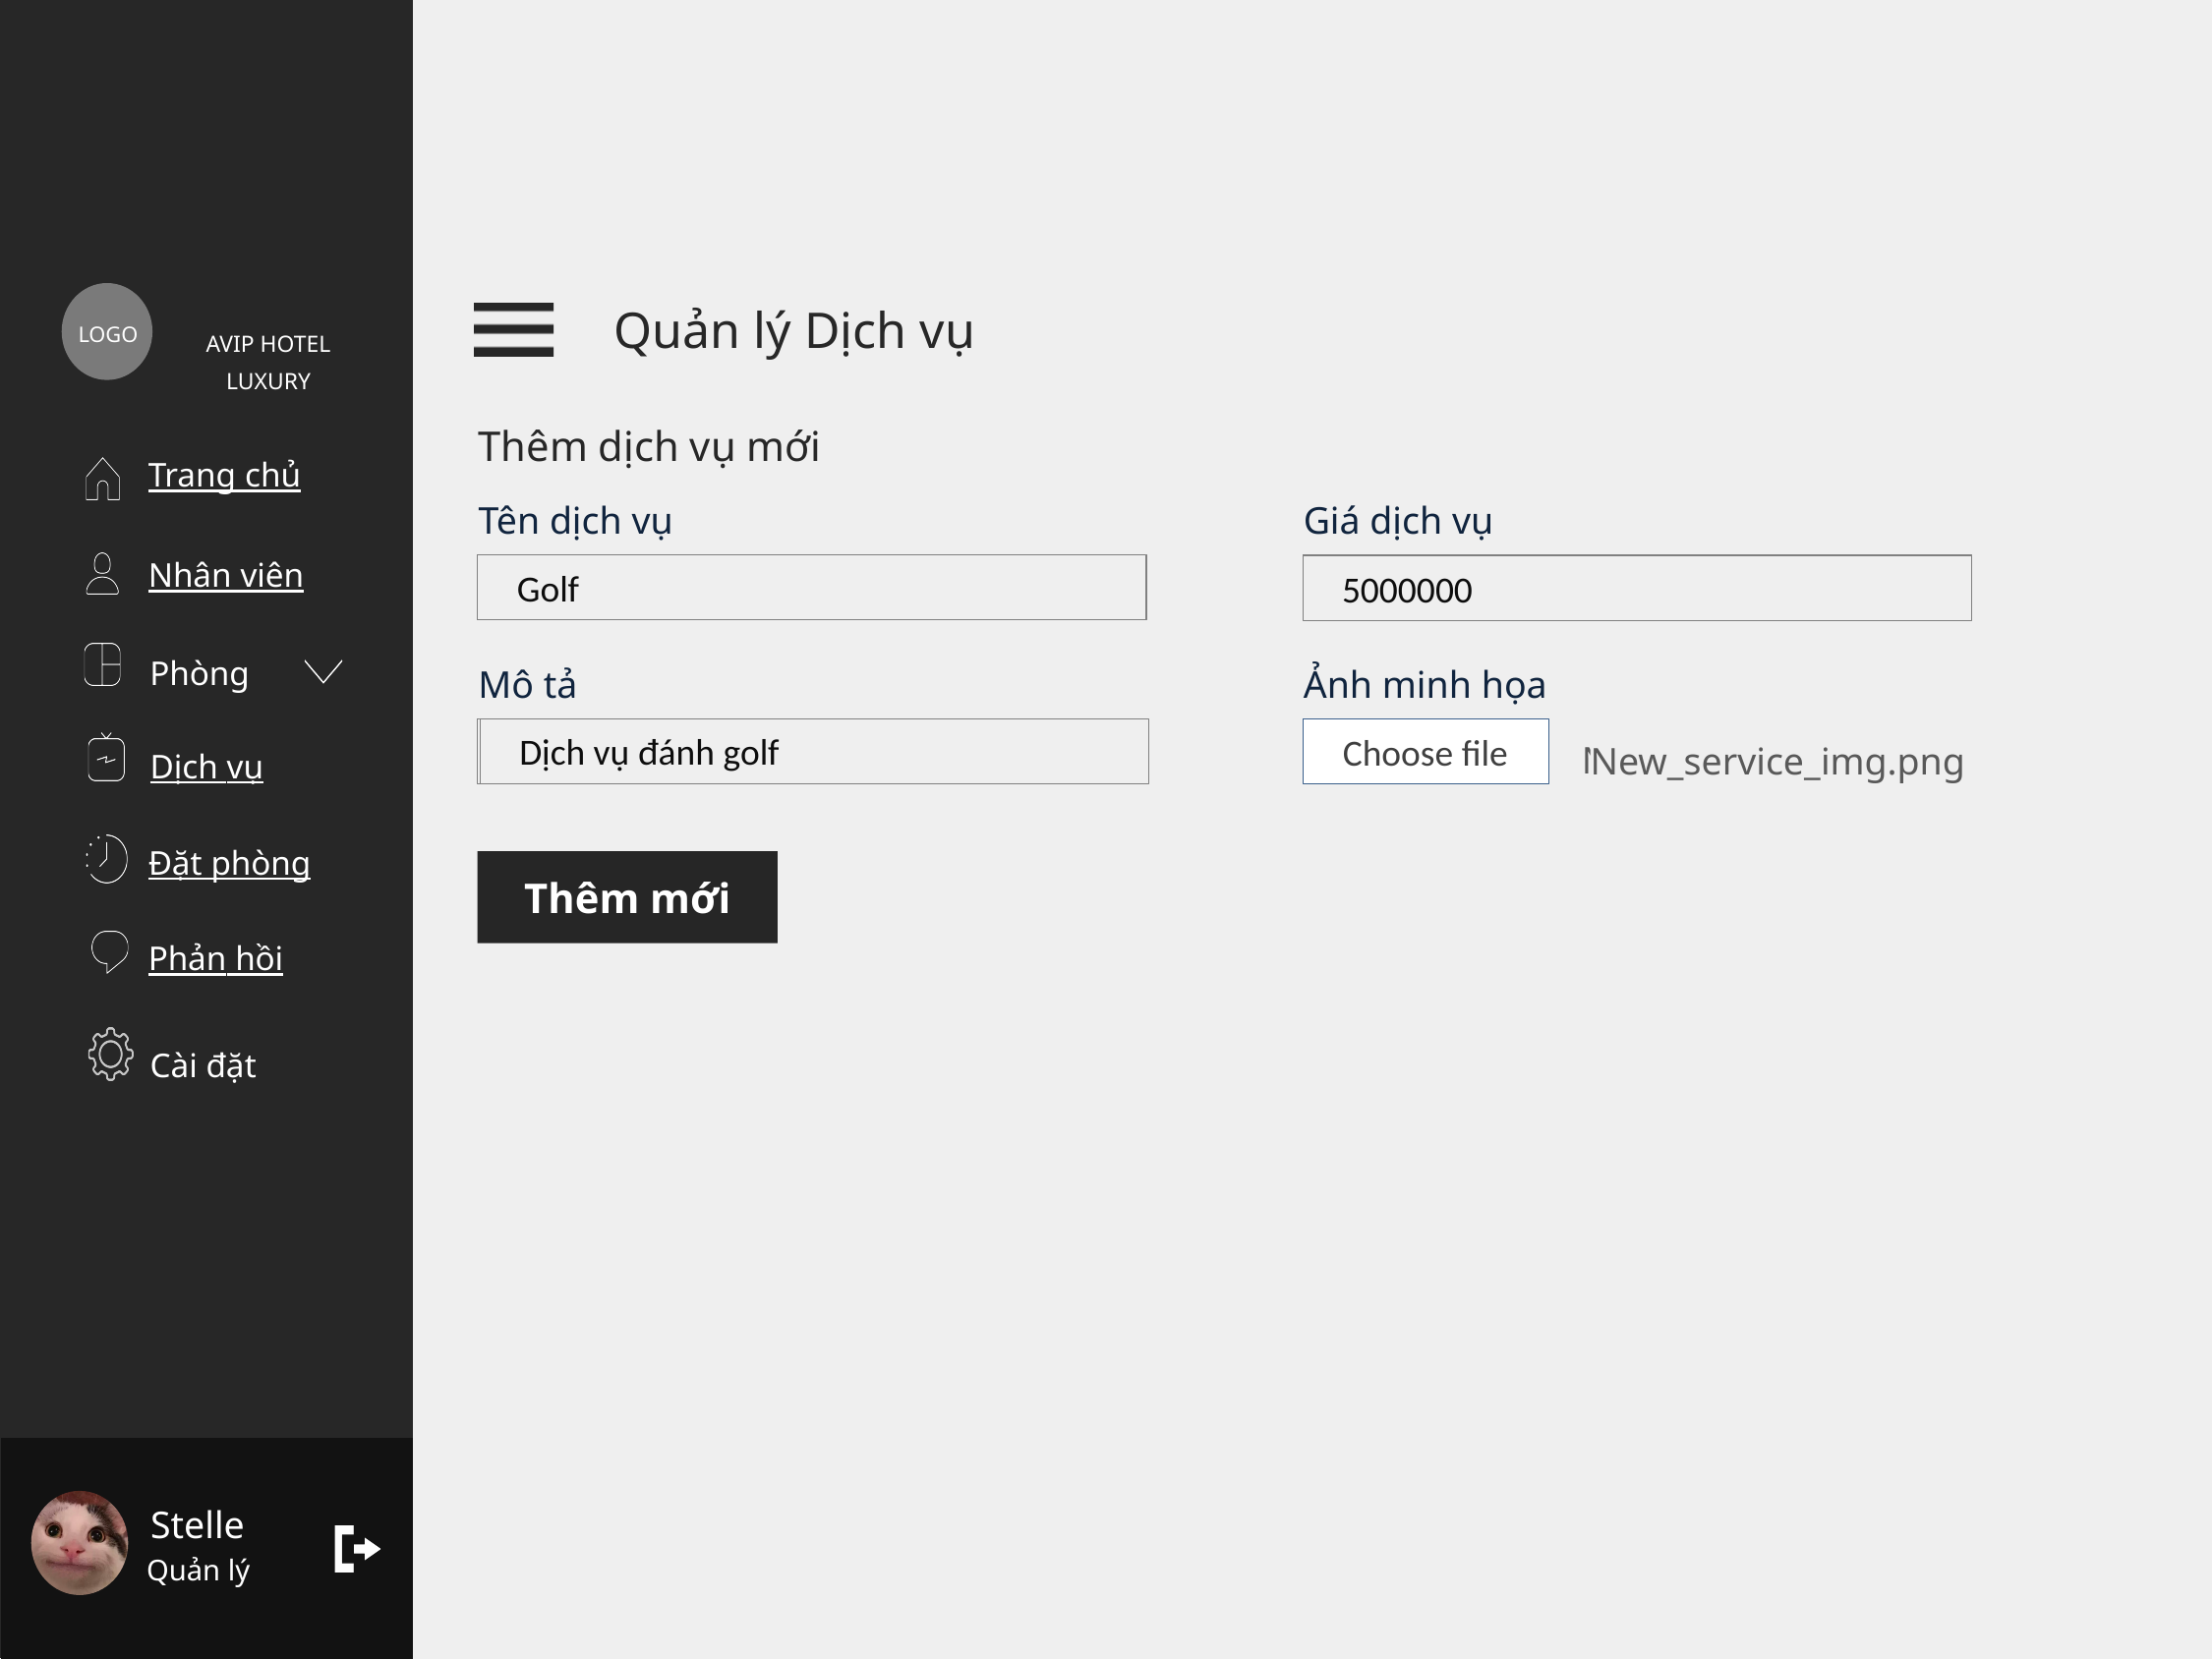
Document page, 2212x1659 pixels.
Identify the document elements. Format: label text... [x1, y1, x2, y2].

text_box No file chosen [1566, 712, 1843, 789]
text_box 5000000 [1301, 553, 1973, 623]
text_box Tên dịch vụ [478, 479, 1094, 542]
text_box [0, 1437, 414, 1659]
text_box Golf [475, 552, 1148, 621]
text_box Choose file [1301, 716, 1550, 786]
text_box New_service_img.png [1590, 719, 1970, 783]
text_box Thêm mới [476, 849, 780, 945]
text_box Giá dịch vụ [1303, 479, 1919, 543]
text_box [61, 282, 153, 380]
text_box Dịch vụ đánh golf [478, 716, 1150, 785]
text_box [0, 0, 414, 1437]
text_box Ảnh minh họa [1303, 642, 1919, 706]
text_box Quản lý Dịch vụ [613, 289, 1264, 359]
text_box [473, 303, 554, 357]
text_box Thêm dịch vụ mới [478, 406, 1094, 470]
text_box Mô tả [478, 642, 1094, 706]
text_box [30, 1490, 129, 1596]
